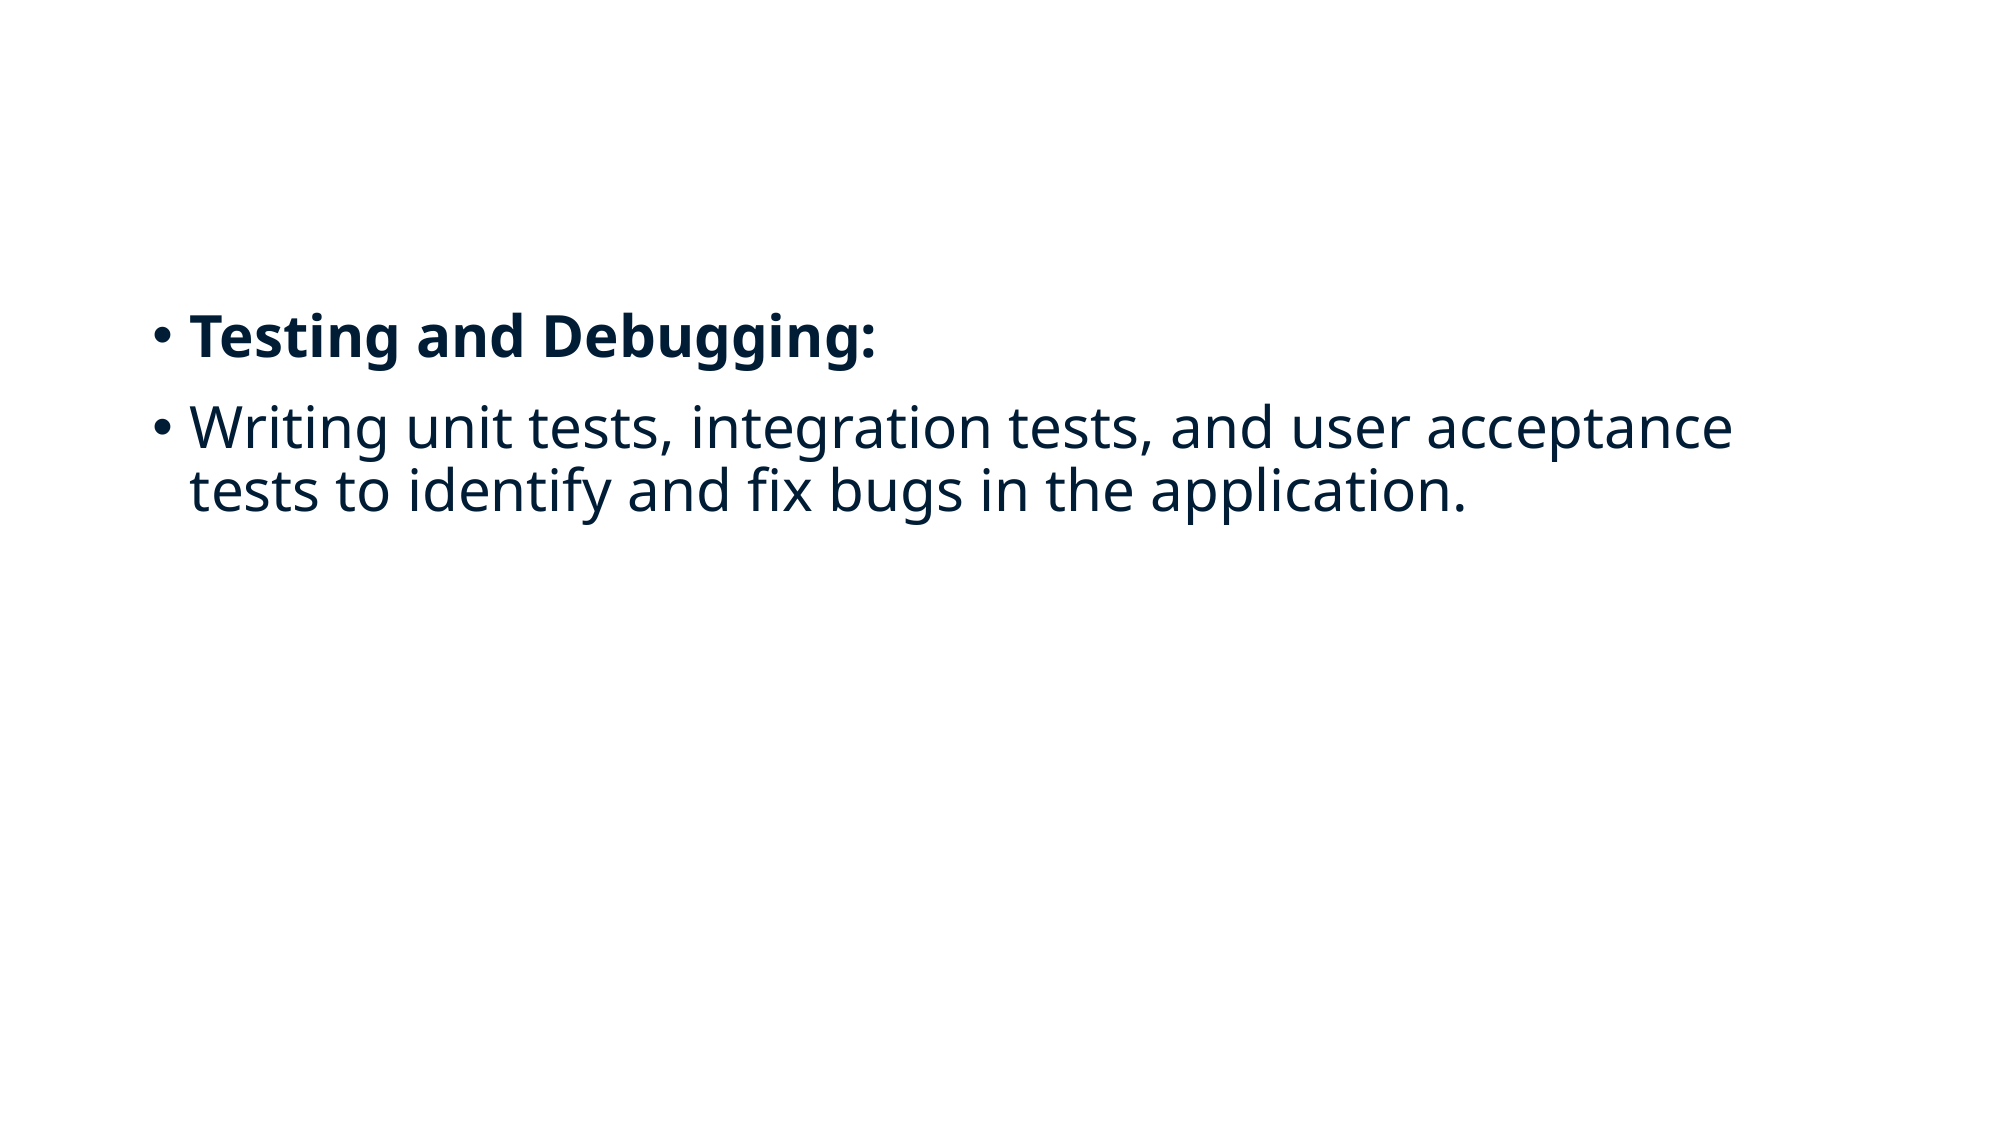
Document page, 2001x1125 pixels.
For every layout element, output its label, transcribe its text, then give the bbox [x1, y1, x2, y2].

list Testing and Debugging: Writing unit tests, integration tests, and user acceptance tests to identify and fix bugs in the application. [137, 299, 1863, 1014]
